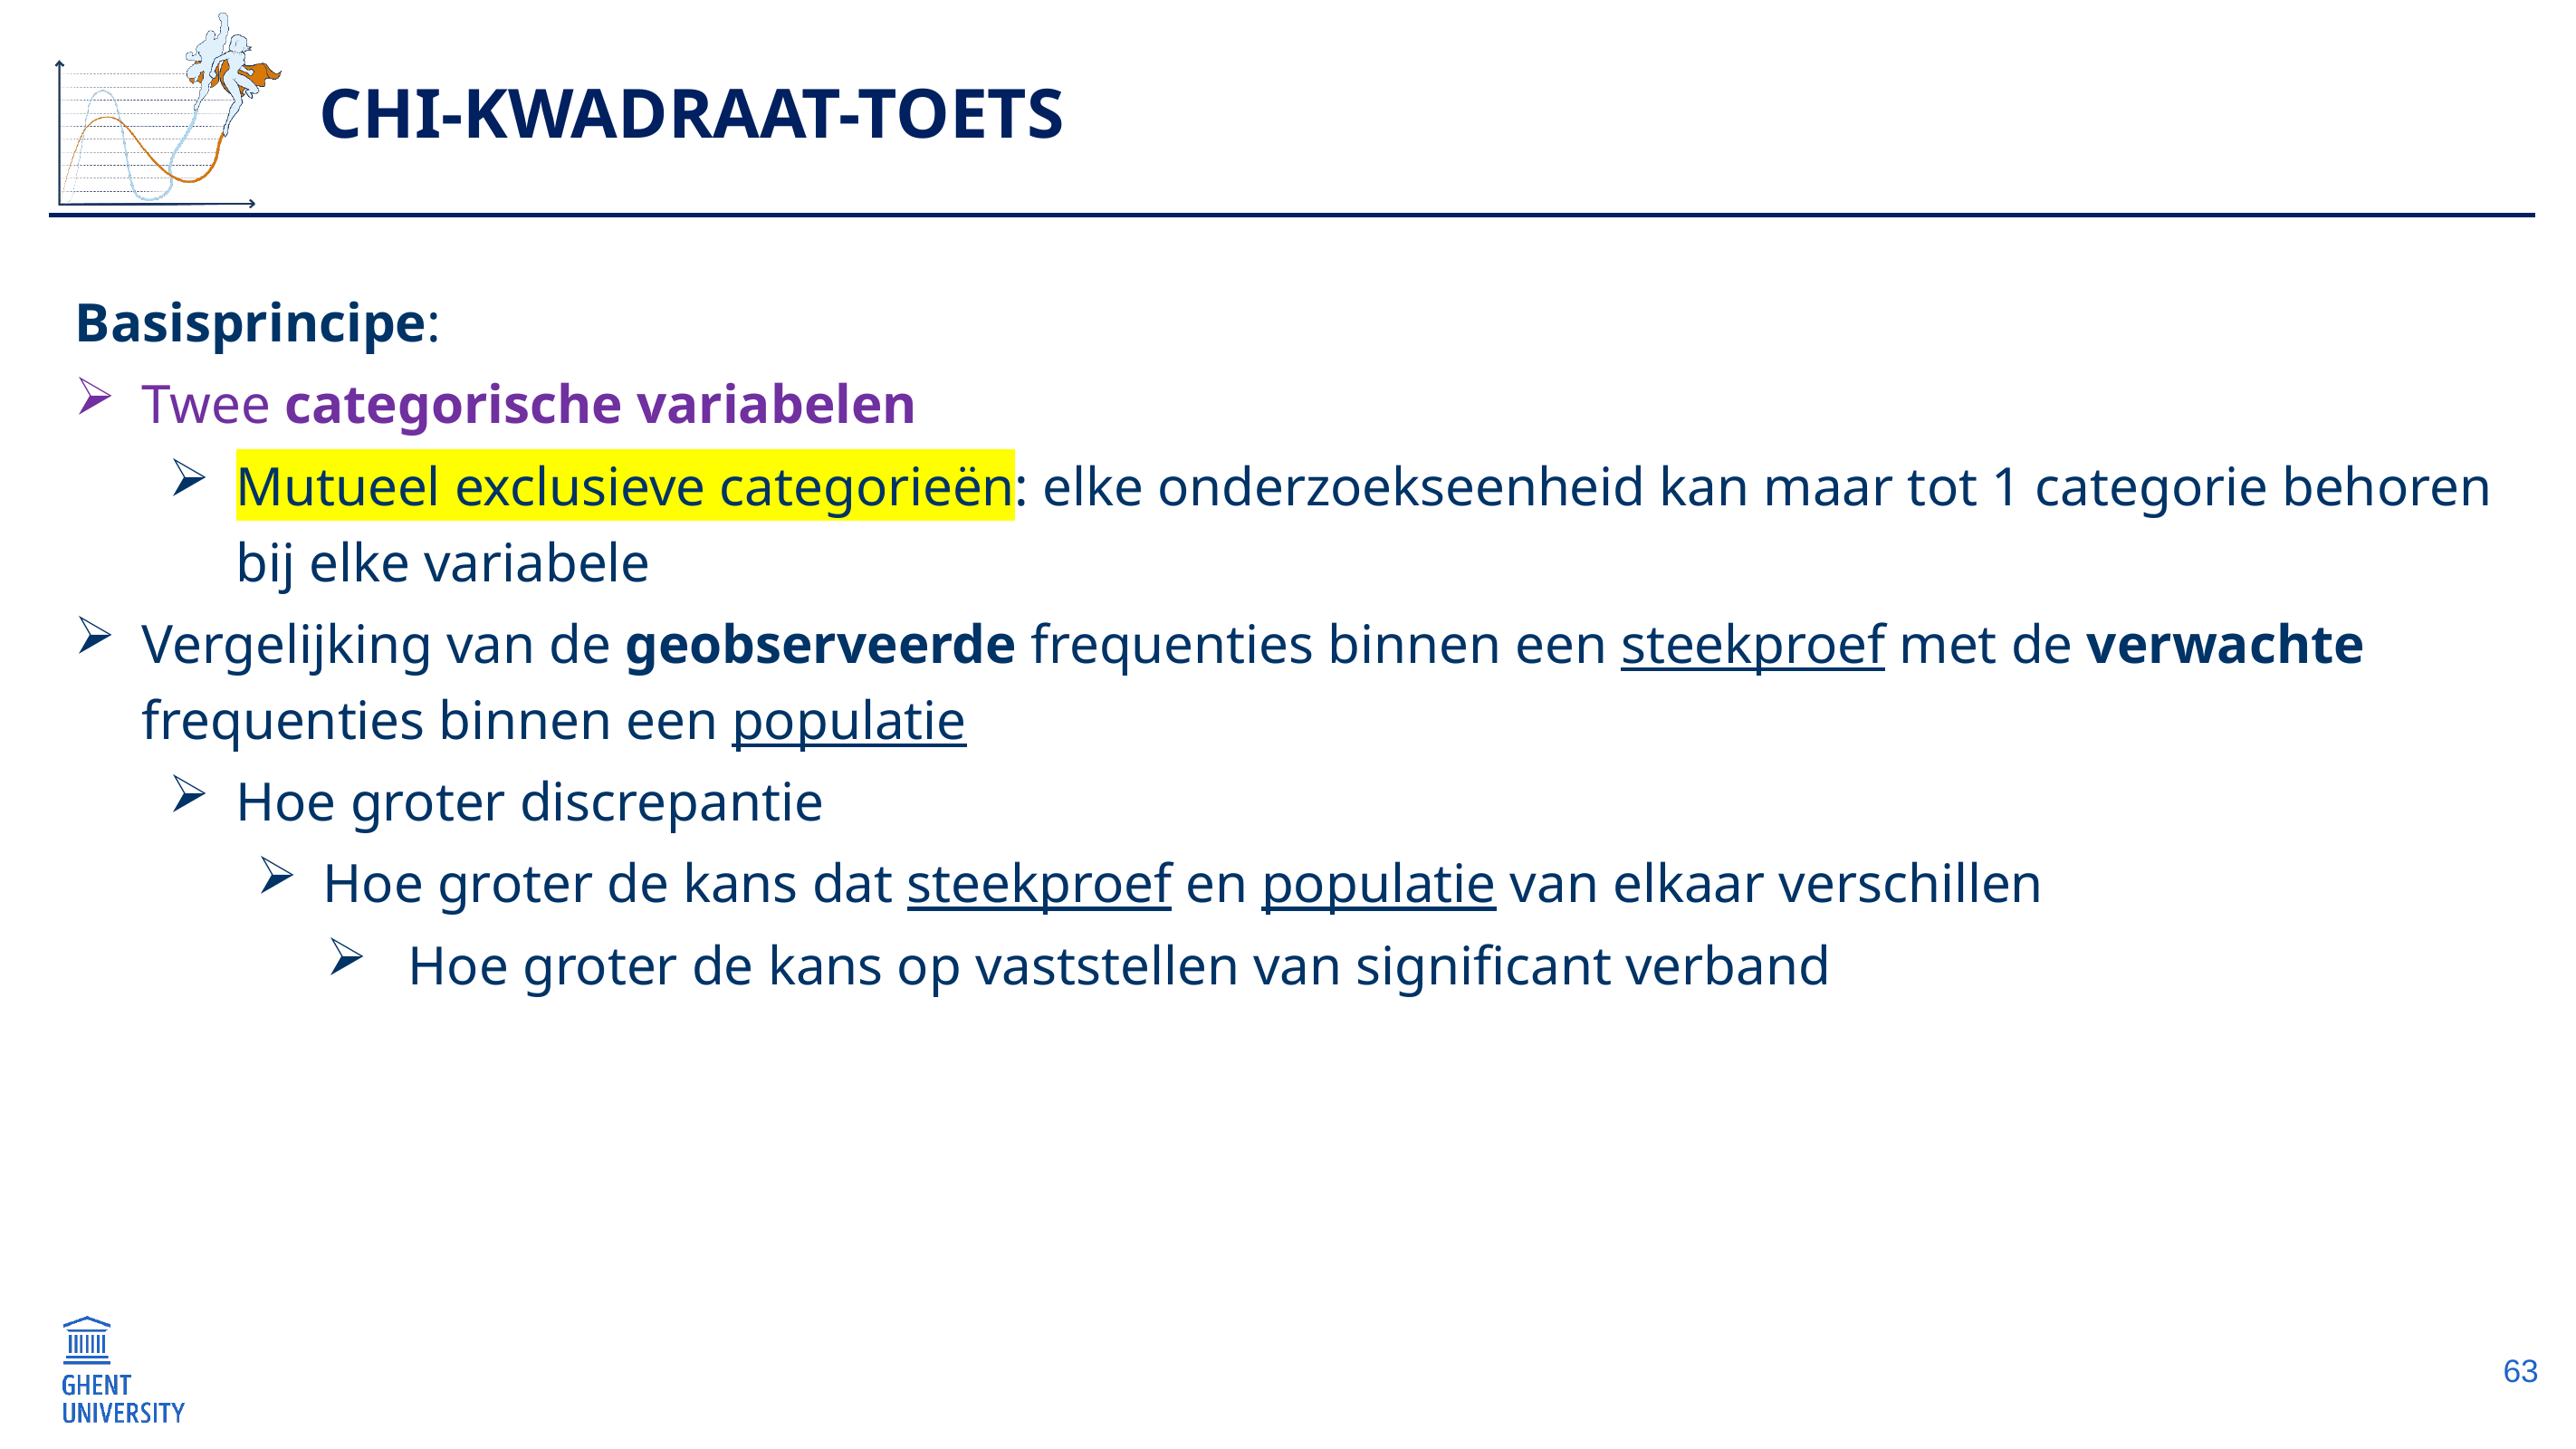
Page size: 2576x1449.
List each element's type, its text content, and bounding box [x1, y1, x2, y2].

title Chi-kwadraat-toets [305, 18, 2527, 159]
picture [5, 0, 306, 318]
list Basisprincipe: Twee categorische variabelen Mutueel exclusieve categorieën: elke onderzoekseenheid kan maar tot 1 categorie behoren bij elke variabele Vergelijking van de geobserveerde frequenties binnen een steekproef met de verwachte frequenties binnen een populatie Hoe groter discrepantie Hoe groter de kans dat steekproef en populatie van elkaar verschillen Hoe groter de kans op vaststellen van significant verband [48, 269, 2553, 1290]
picture [62, 1290, 411, 1449]
slide_number 63 [2415, 1330, 2553, 1408]
